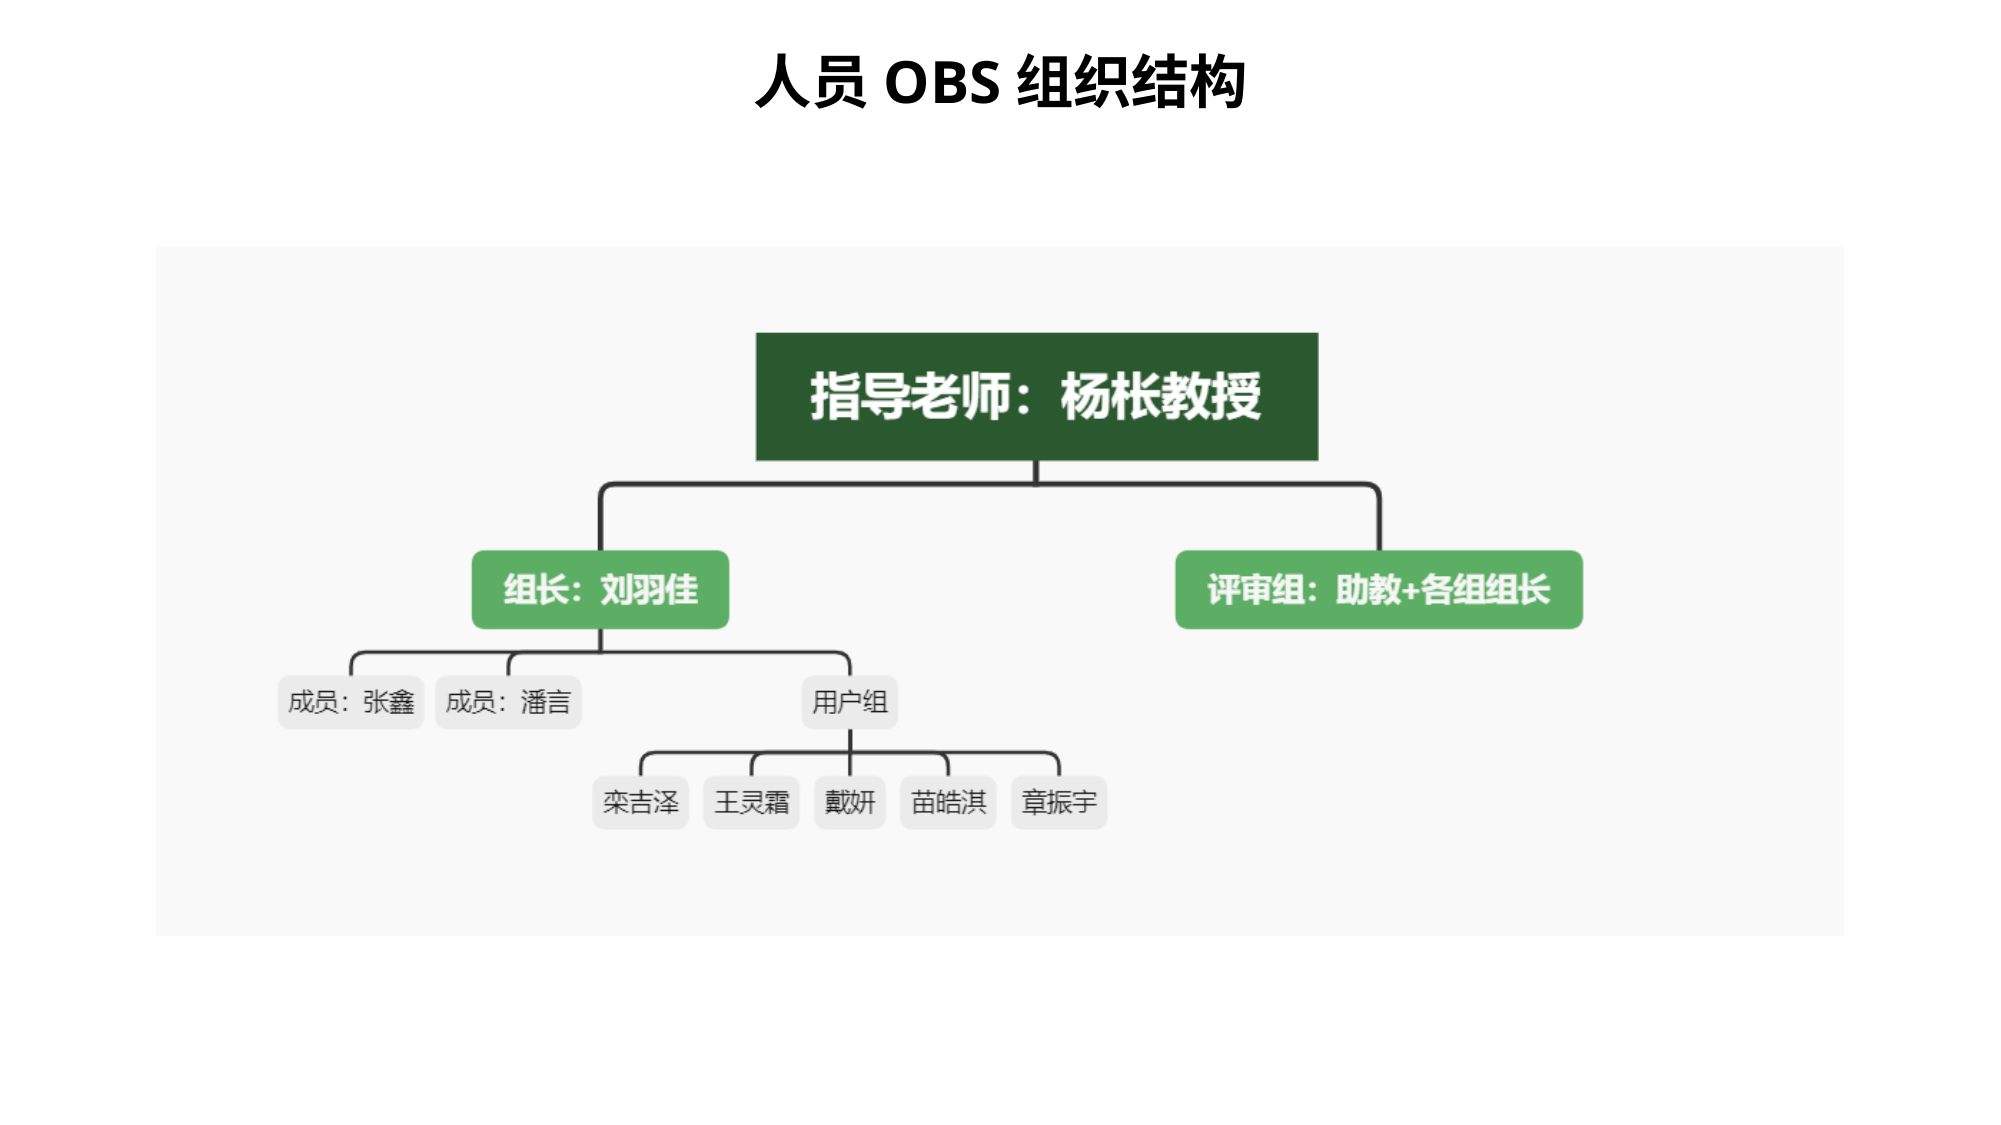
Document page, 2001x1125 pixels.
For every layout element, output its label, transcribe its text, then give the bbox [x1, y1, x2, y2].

text_box 人员OBS组织结构 [0, 38, 2000, 123]
picture [156, 247, 1844, 936]
